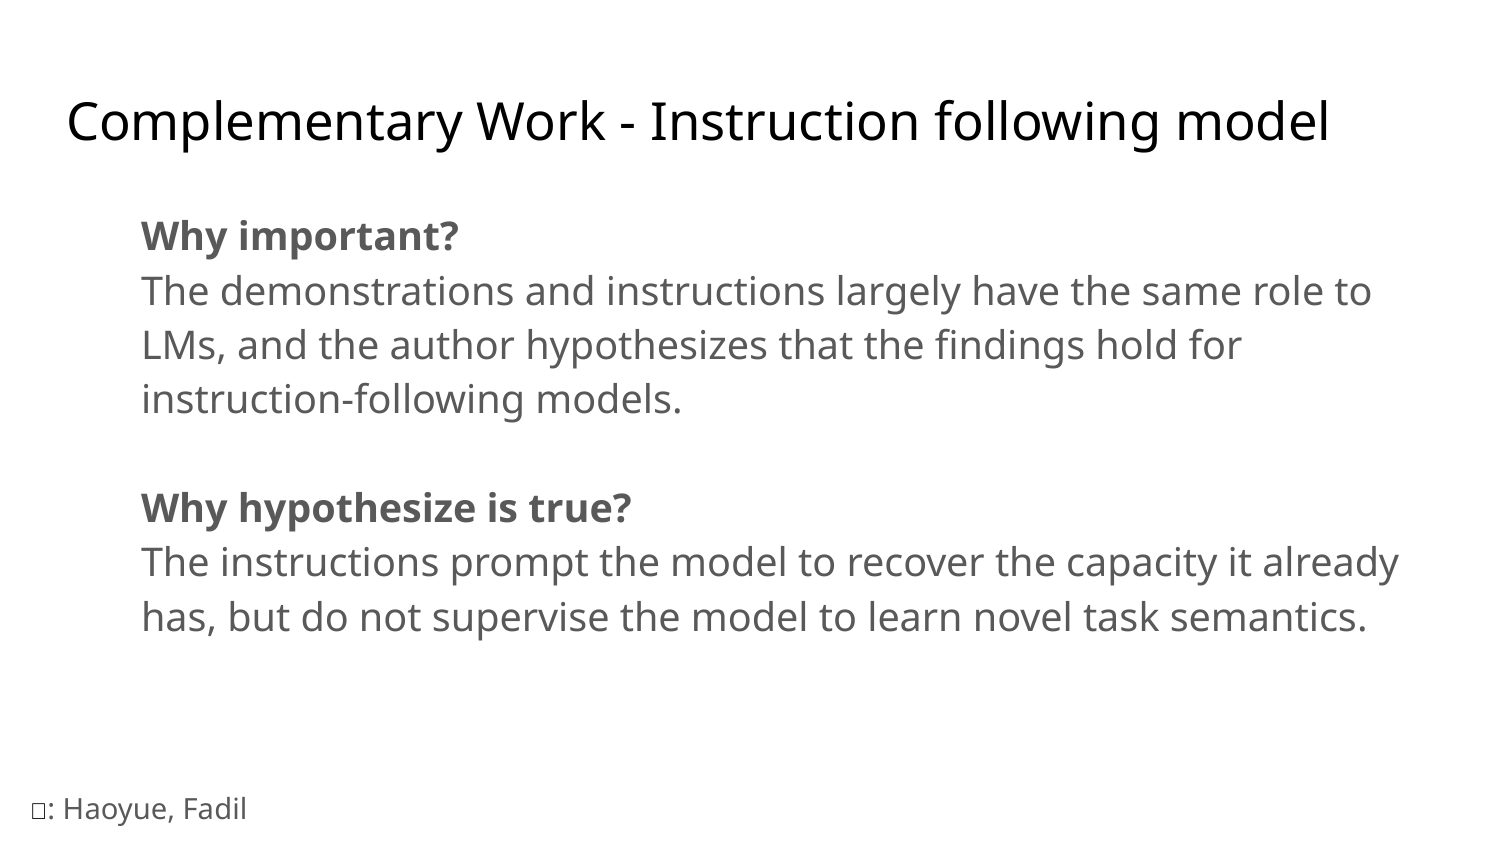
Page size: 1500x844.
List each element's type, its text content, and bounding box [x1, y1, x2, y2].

list Why important? The demonstrations and instructions largely have the same role to LMs, and the author hypothesizes that the findings hold for instruction-following models. Why hypothesize is true? The instructions prompt the model to recover the capacity it already has, but do not supervise the model to learn novel task semantics. [51, 189, 1449, 750]
list 🔭: Haoyue, Fadil [15, 770, 533, 844]
title Complementary Work - Instruction following model [51, 72, 1449, 167]
